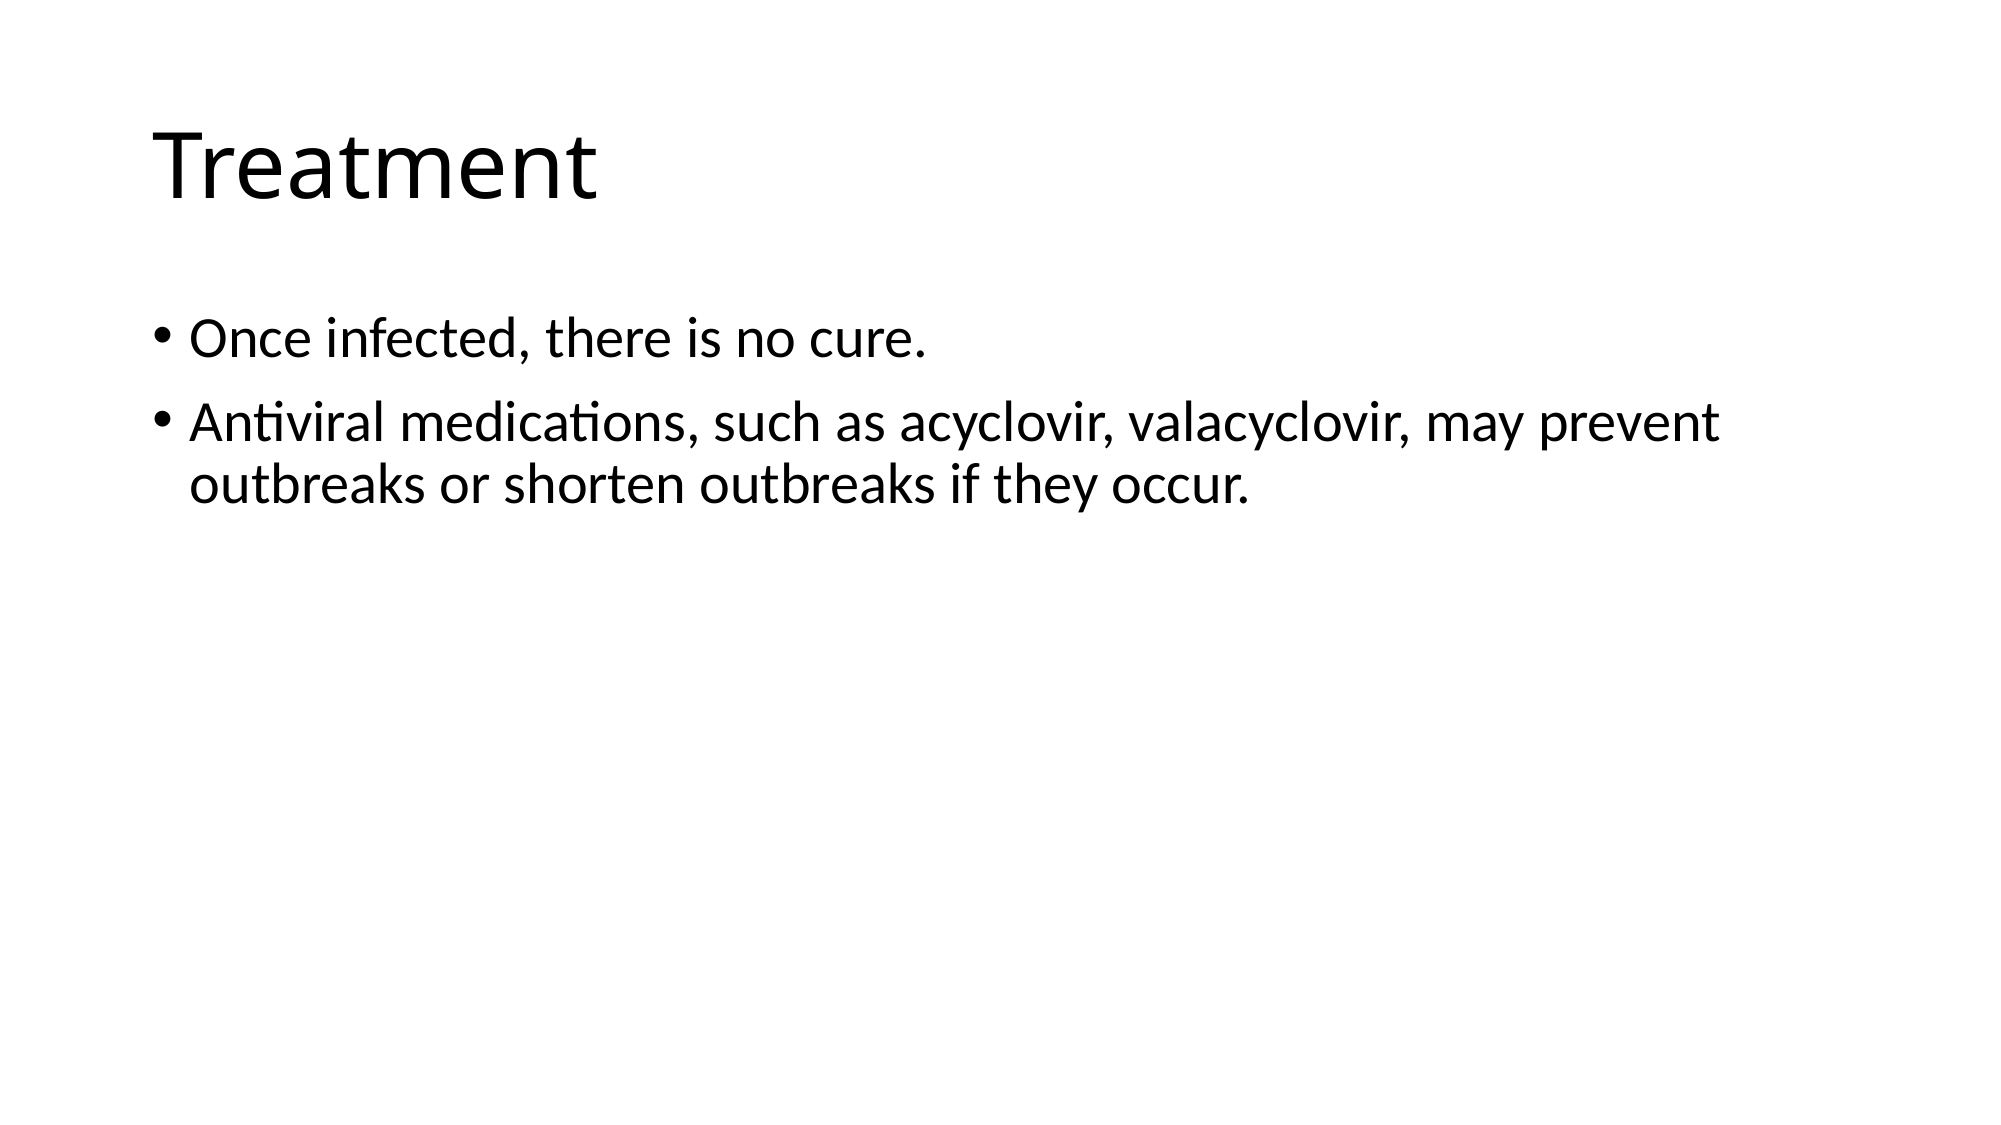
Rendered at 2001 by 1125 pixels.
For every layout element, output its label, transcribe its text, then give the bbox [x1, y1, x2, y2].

title Treatment [137, 59, 1863, 278]
list Once infected, there is no cure. Antiviral medications, such as acyclovir, valacyclovir, may prevent outbreaks or shorten outbreaks if they occur. [137, 299, 1863, 1014]
